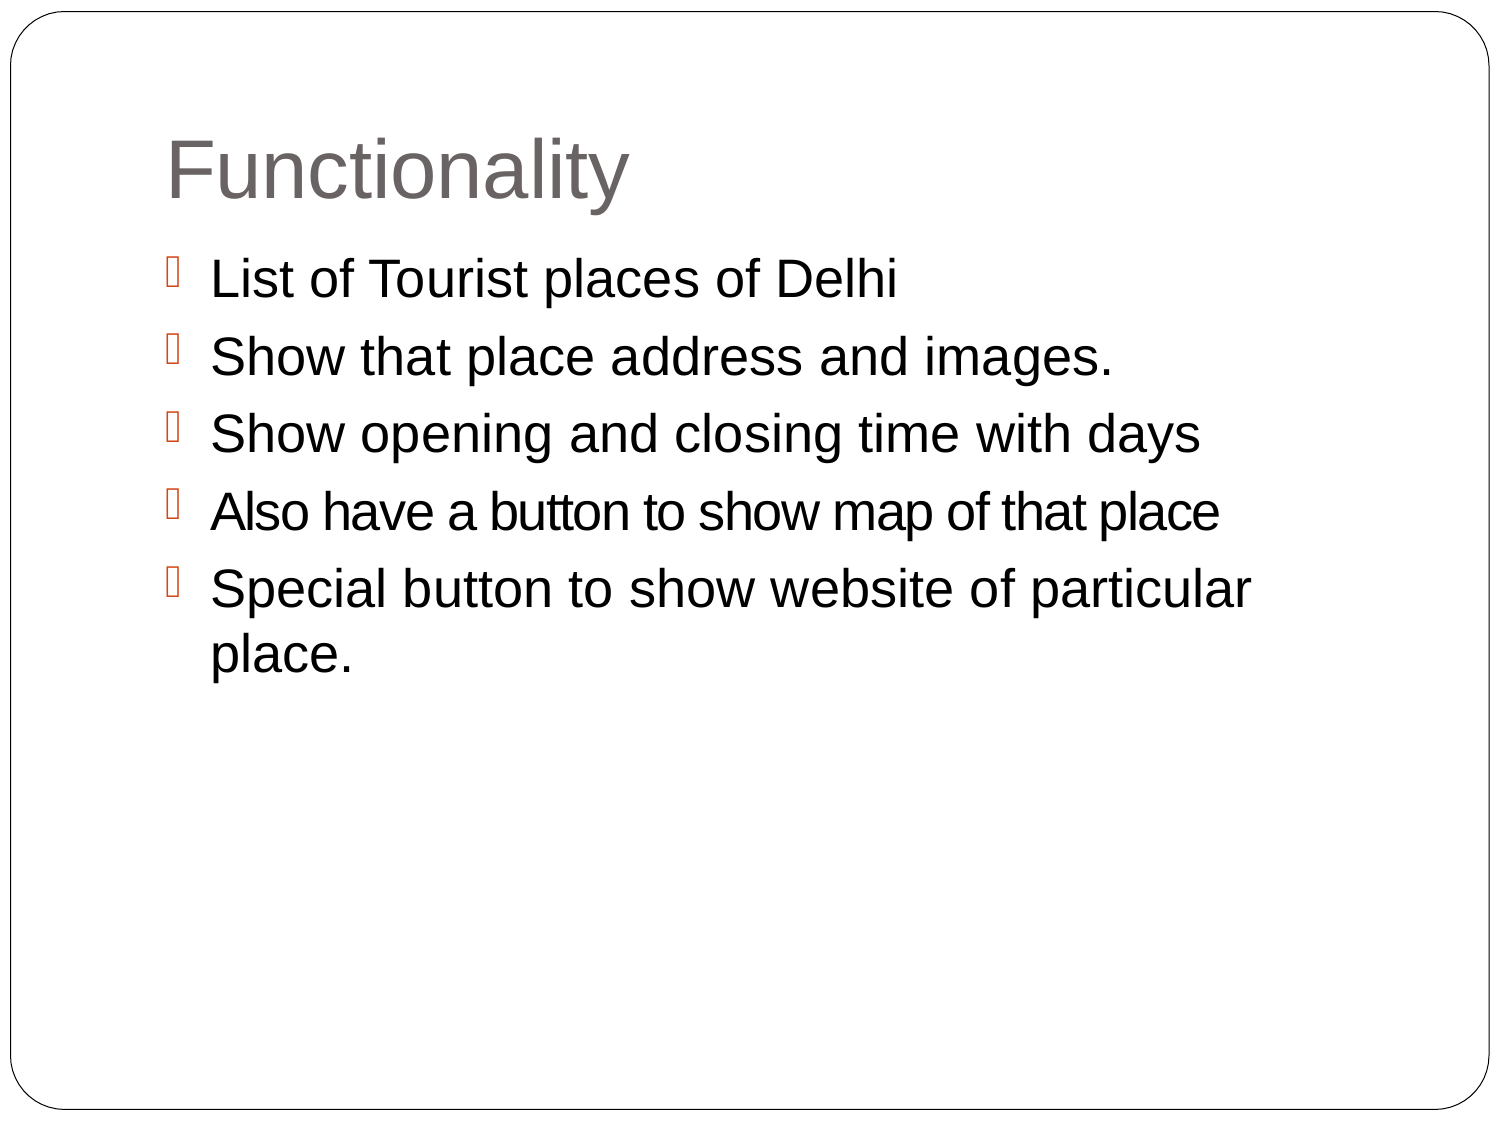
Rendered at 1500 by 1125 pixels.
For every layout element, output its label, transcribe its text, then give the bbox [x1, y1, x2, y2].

text_box List of Tourist places of Delhi Show that place address and images. Show opening and closing time with days Also have a button to show map of that place Special button to show website of particular place. [162, 228, 1401, 684]
title Functionality [162, 113, 635, 228]
